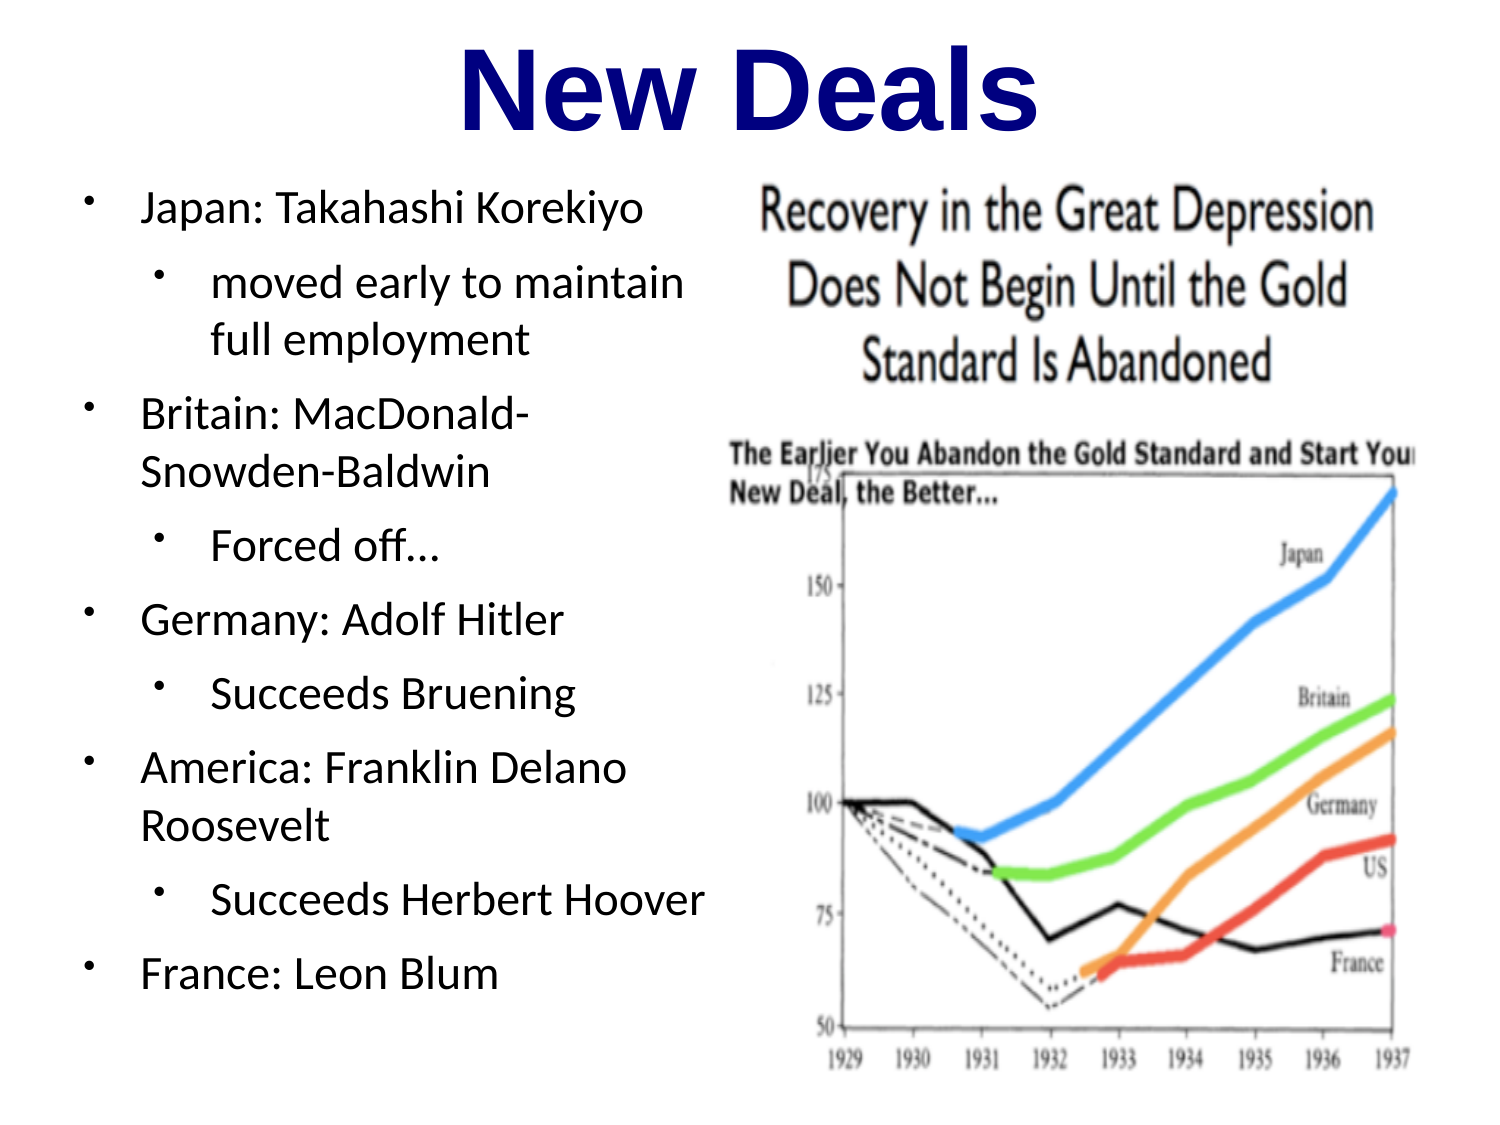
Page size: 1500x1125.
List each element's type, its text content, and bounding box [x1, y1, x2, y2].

picture [719, 167, 1426, 1078]
title New Deals [74, 0, 1426, 167]
list Japan: Takahashi Korekiyo moved early to maintain full employment Britain: MacDonald-Snowden-Baldwin Forced off… Germany: Adolf Hitler Succeeds Bruening America: Franklin Delano Roosevelt Succeeds Herbert Hoover France: Leon Blum [74, 167, 721, 1079]
